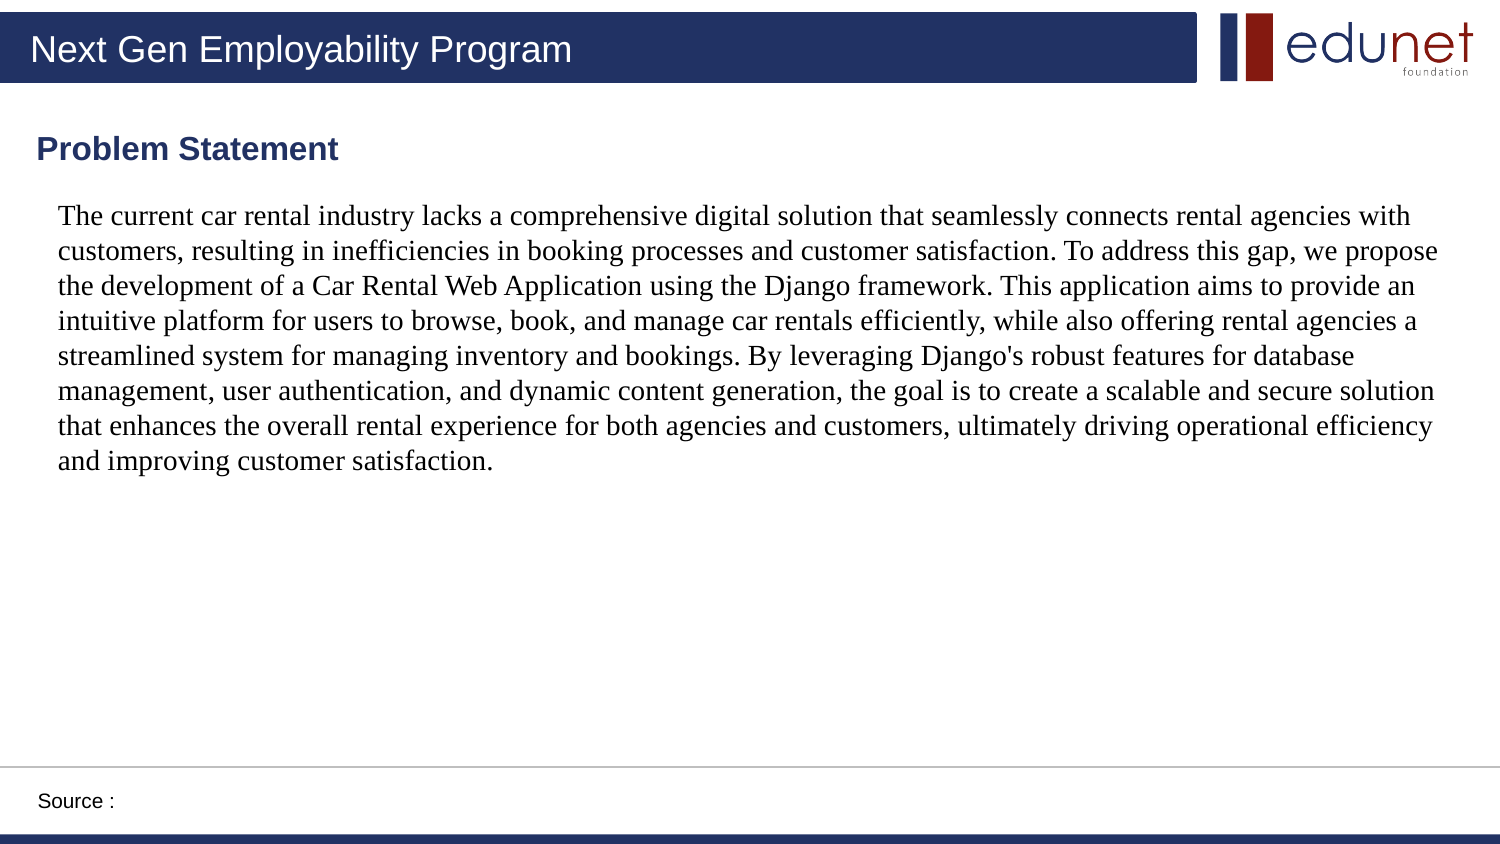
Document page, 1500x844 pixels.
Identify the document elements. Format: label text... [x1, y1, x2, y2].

text_box The current car rental industry lacks a comprehensive digital solution that seamlessly connects rental agencies with customers, resulting in inefficiencies in booking processes and customer satisfaction. To address this gap, we propose the development of a Car Rental Web Application using the Django framework. This application aims to provide an intuitive platform for users to browse, book, and manage car rentals efficiently, while also offering rental agencies a streamlined system for managing inventory and bookings. By leveraging Django's robust features for database management, user authentication, and dynamic content generation, the goal is to create a scalable and secure solution that enhances the overall rental experience for both agencies and customers, ultimately driving operational efficiency and improving customer satisfaction. [43, 188, 1461, 484]
title Problem Statement [21, 111, 504, 165]
picture [1279, 14, 1482, 83]
text_box Source : [22, 776, 139, 826]
